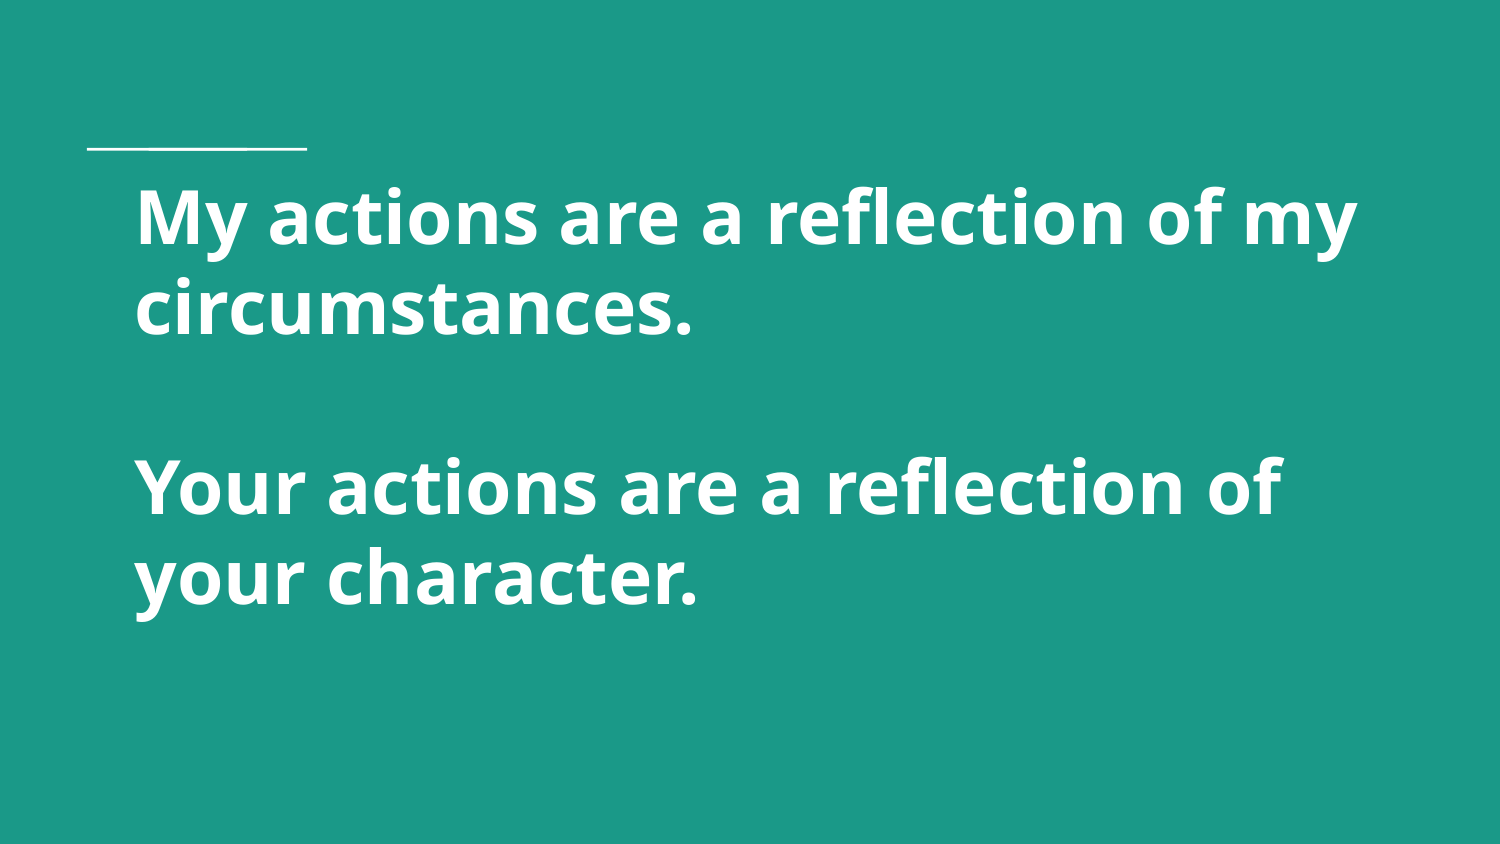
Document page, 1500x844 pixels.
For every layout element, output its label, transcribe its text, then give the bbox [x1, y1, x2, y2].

title My actions are a reflection of my circumstances. Your actions are a reflection of your character. [119, 154, 1381, 404]
